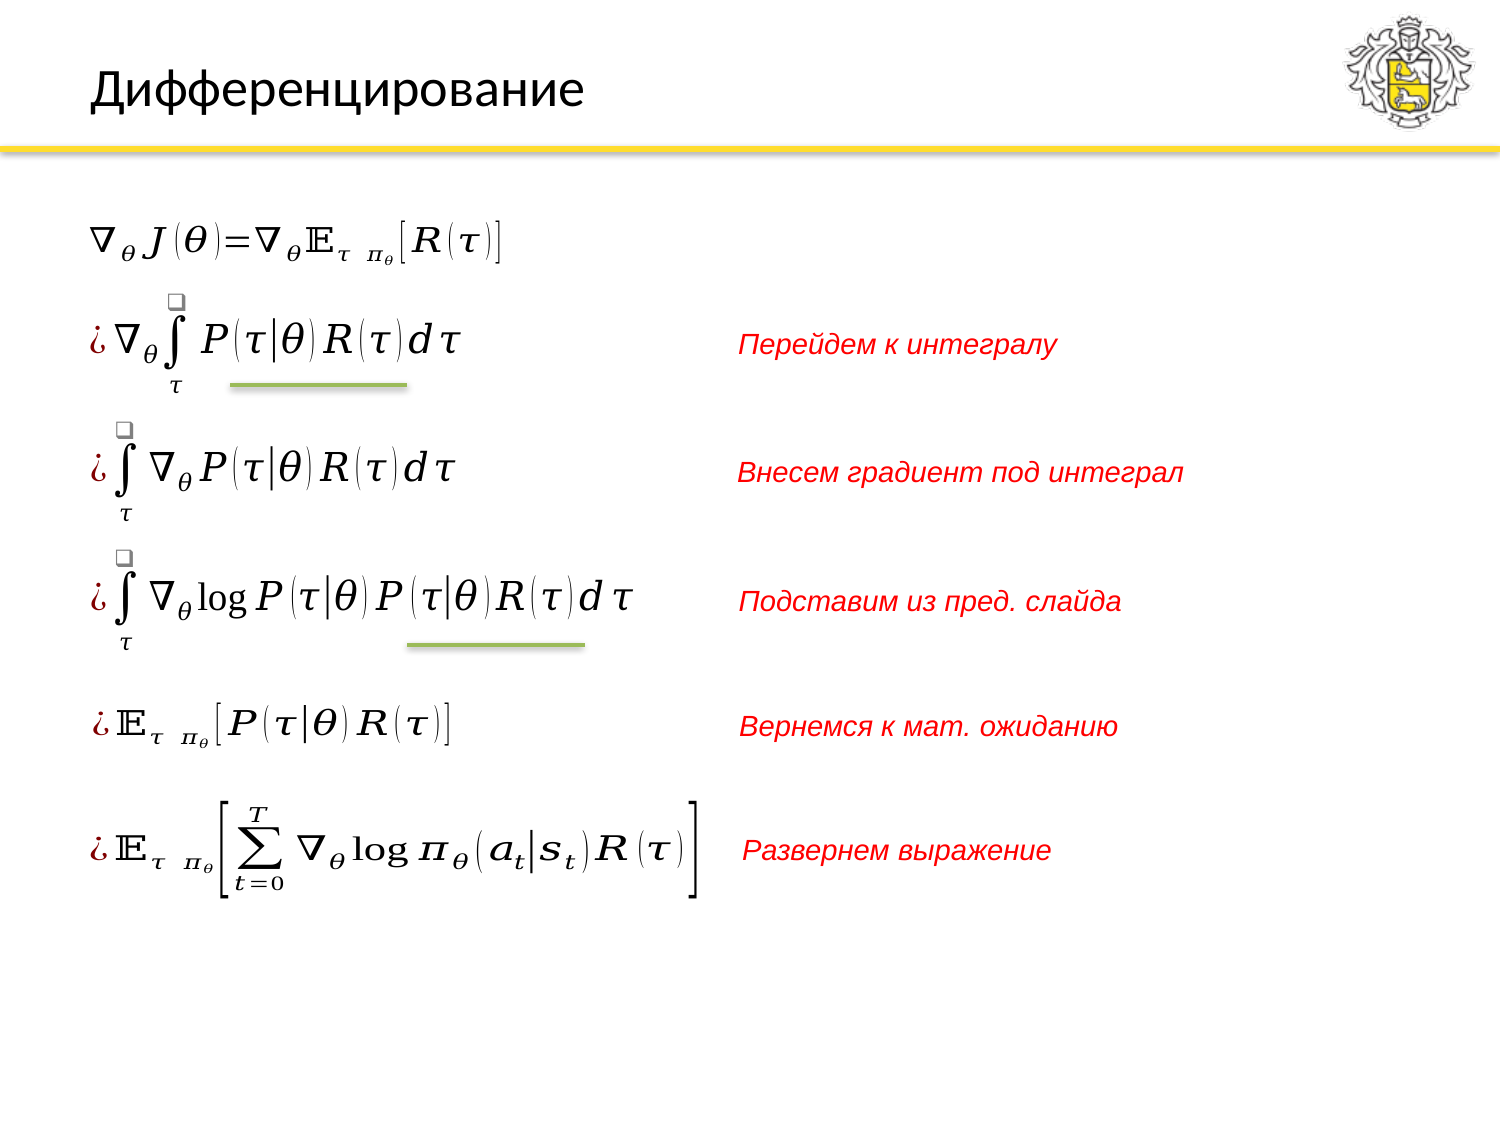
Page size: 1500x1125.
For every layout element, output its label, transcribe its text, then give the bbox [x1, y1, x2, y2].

text_box Развернем выражение [727, 823, 1068, 874]
title Дифференцирование [75, 50, 1425, 119]
text_box Подставим из пред. слайда [723, 574, 1138, 625]
text_box Внесем градиент под интеграл [722, 446, 1200, 496]
text_box Вернемся к мат. ожиданию [724, 699, 1134, 750]
text_box Перейдем к интегралу [723, 317, 1073, 368]
